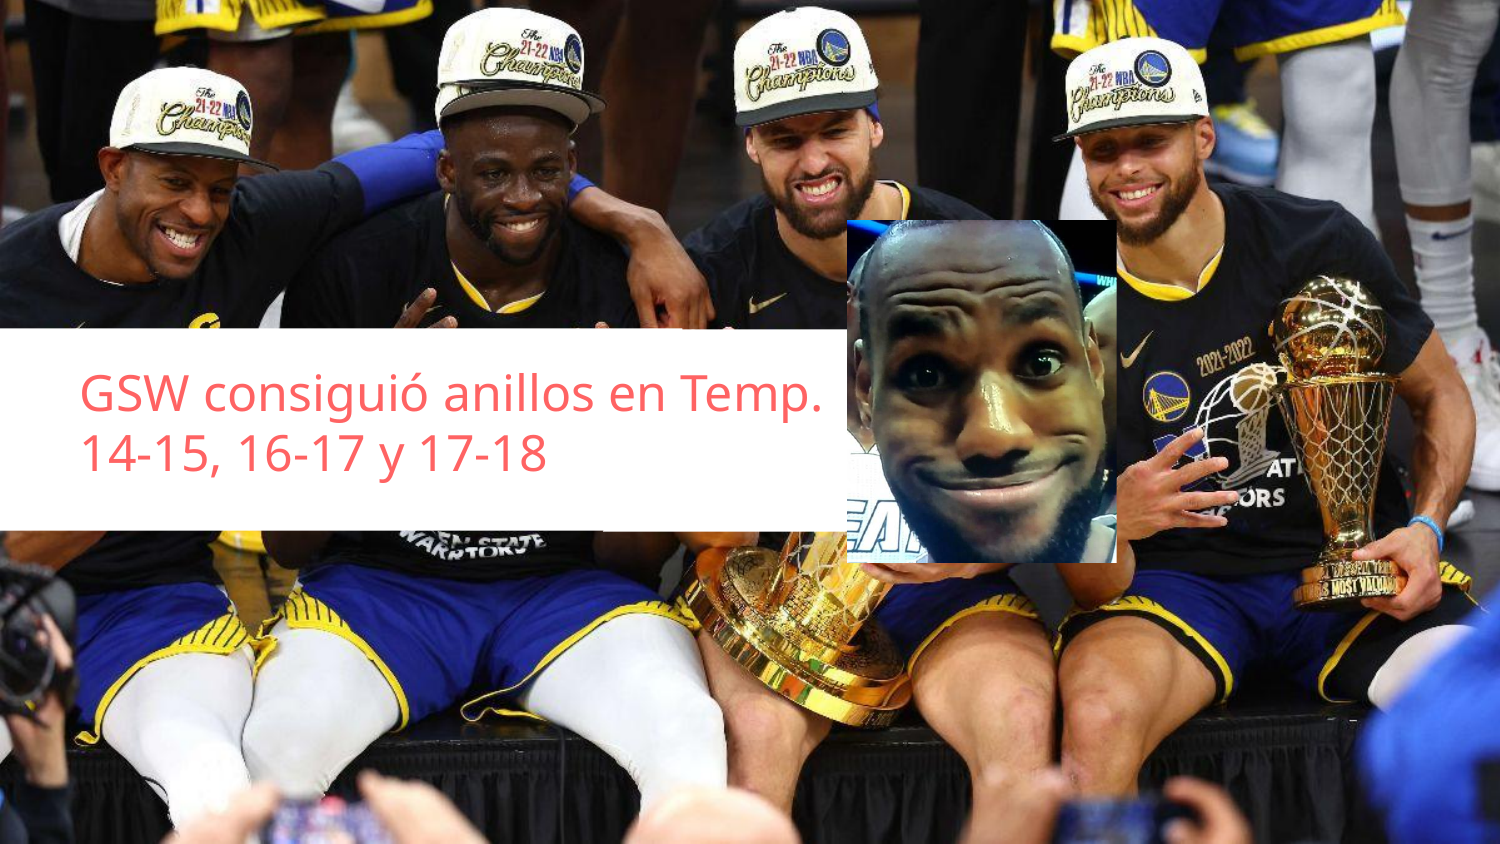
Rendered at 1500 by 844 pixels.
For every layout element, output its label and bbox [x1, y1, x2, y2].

text_box [0, 328, 841, 532]
picture [0, 0, 1500, 844]
